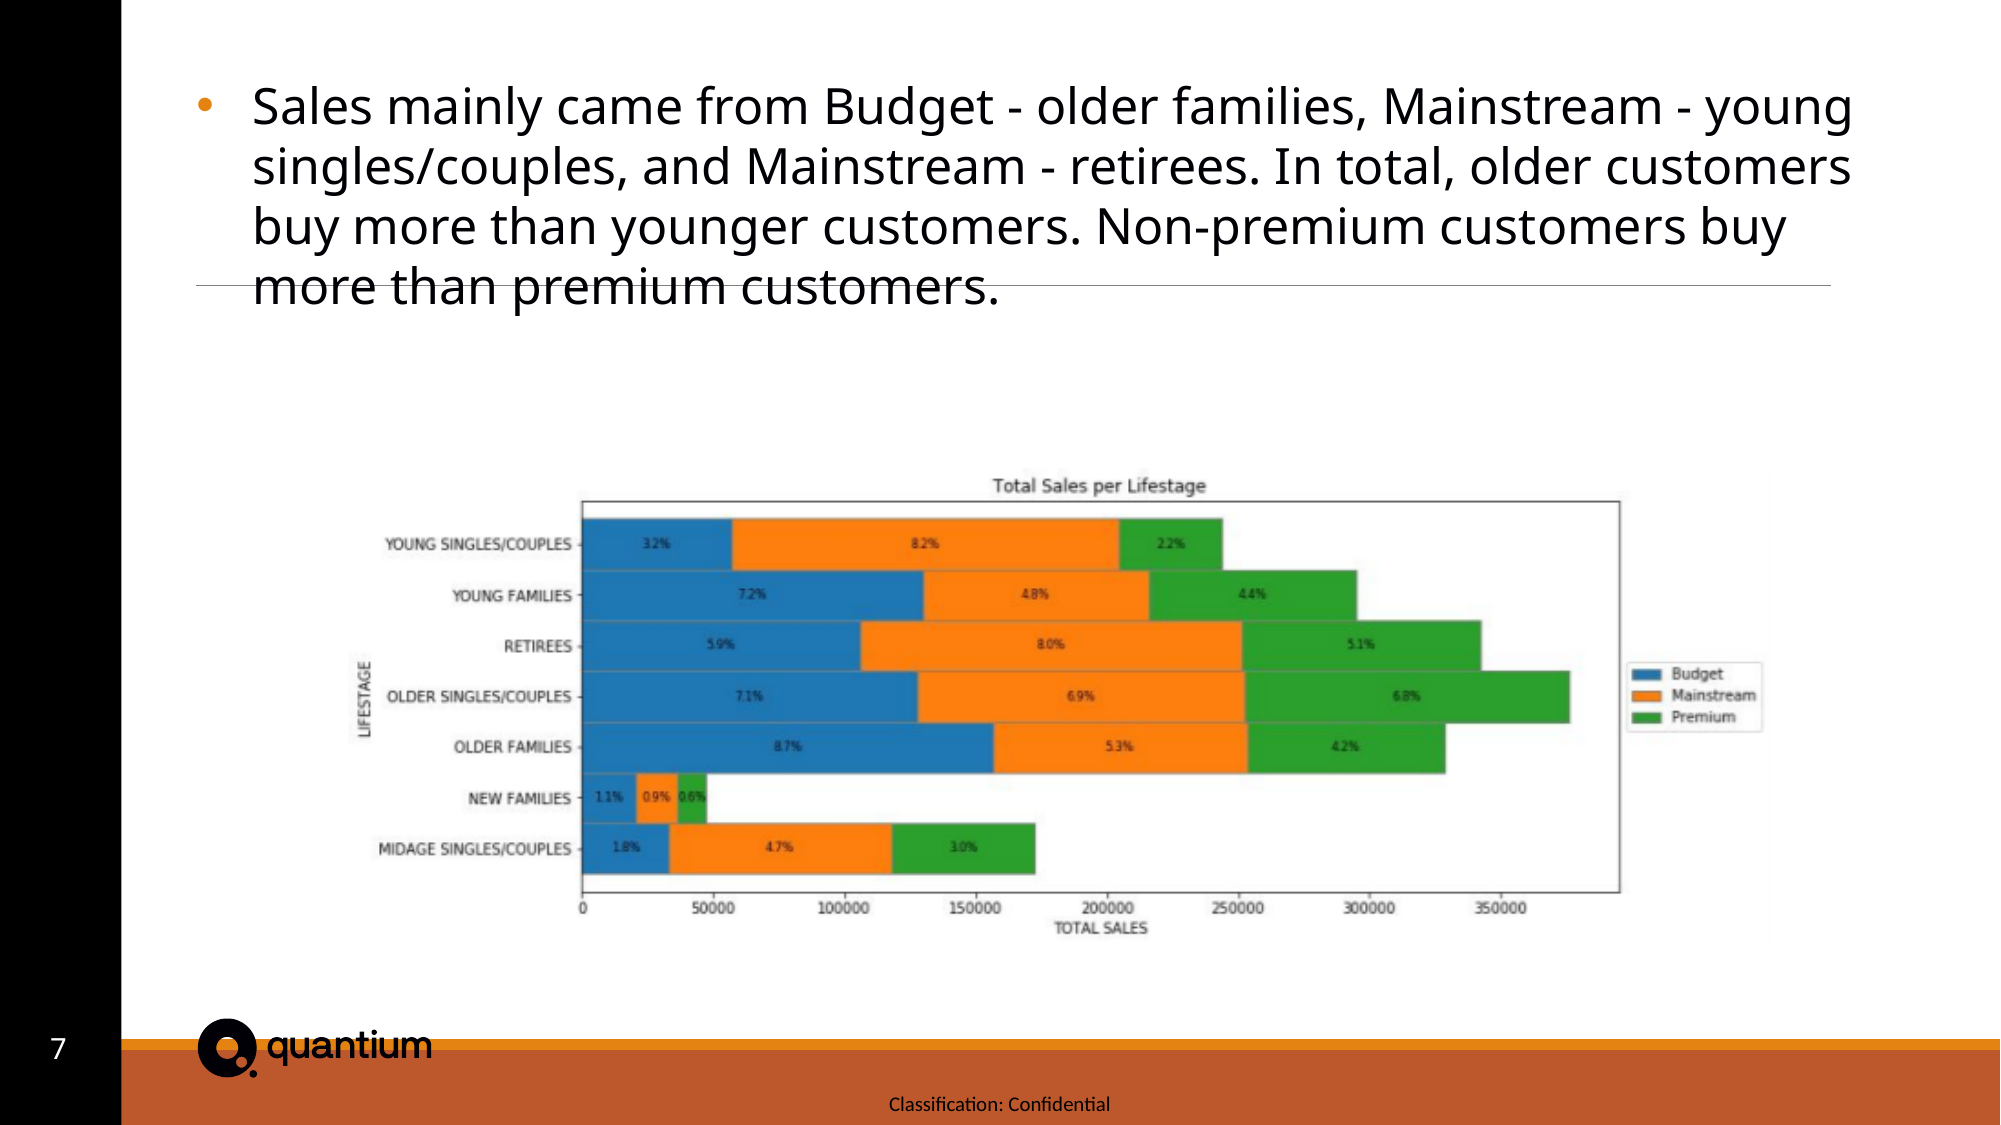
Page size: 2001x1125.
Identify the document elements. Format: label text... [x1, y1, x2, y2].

list Sales mainly came from Budget - older families, Mainstream - young singles/couples, and Mainstream - retirees. In total, older customers buy more than younger customers. Non-premium customers buy more than premium customers. [196, 74, 1916, 958]
picture [295, 439, 1817, 958]
